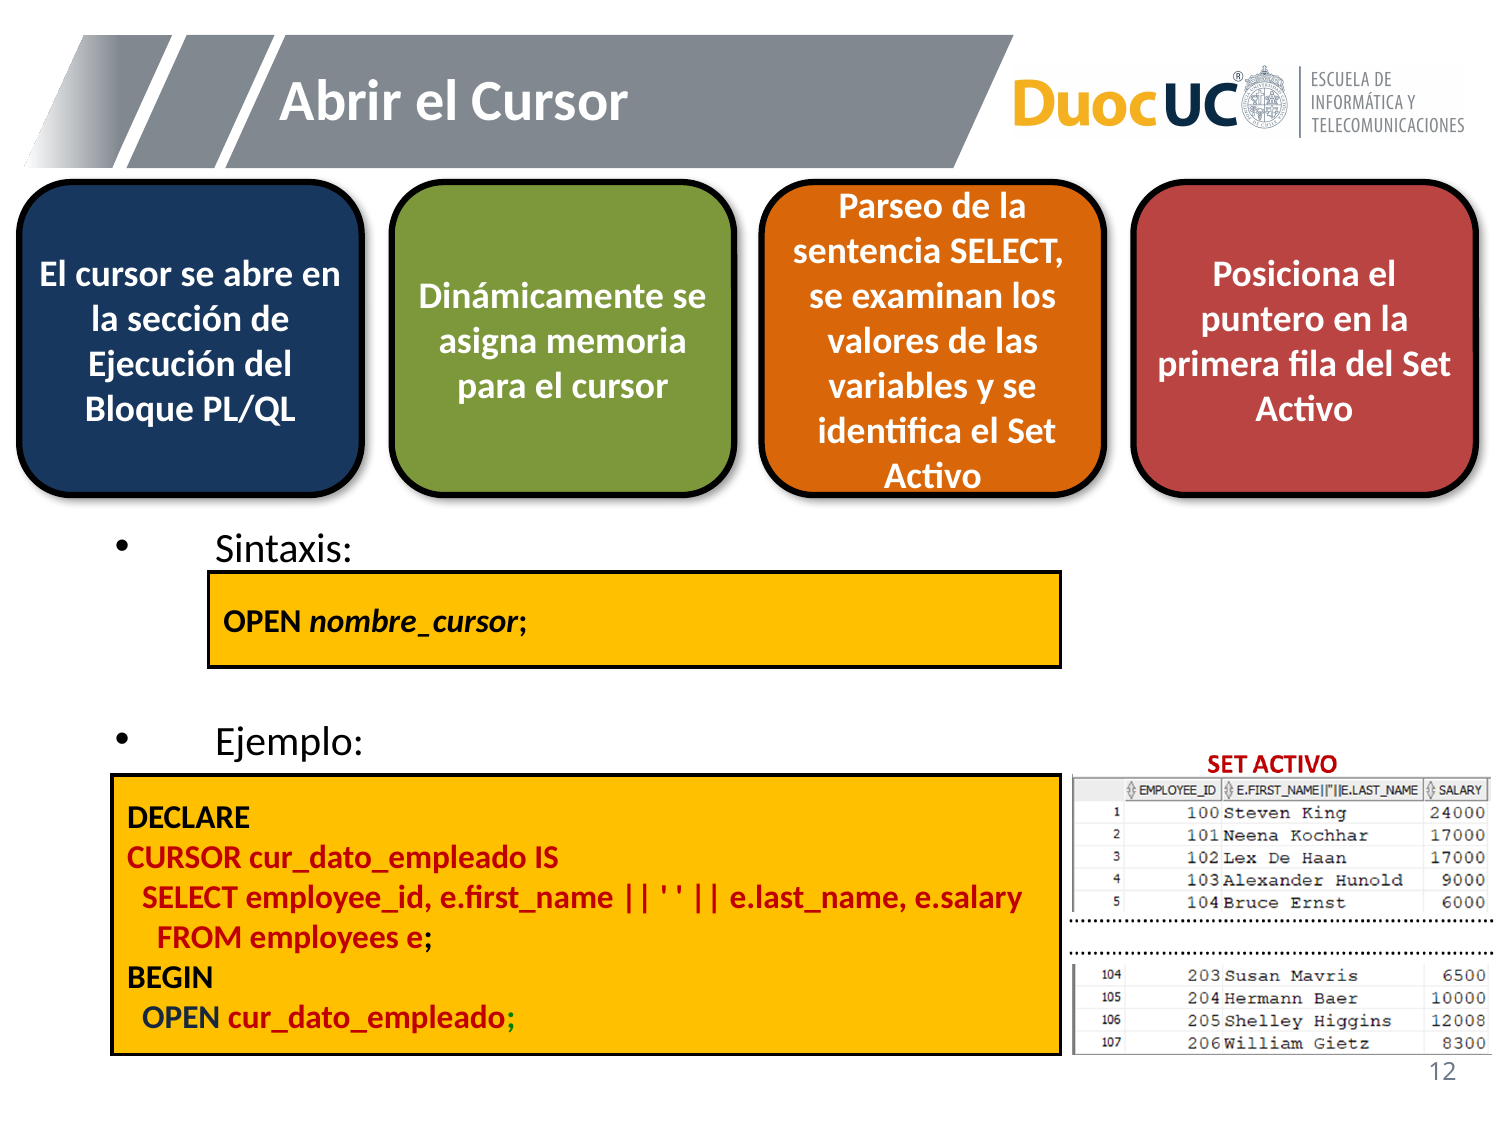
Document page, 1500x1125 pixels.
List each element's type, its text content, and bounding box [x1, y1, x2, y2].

text_box Sintaxis: Ejemplo: [100, 522, 1388, 590]
text_box Posiciona el puntero en la primera fila del Set Activo [1133, 182, 1476, 496]
title Abrir el Cursor [264, 34, 969, 169]
picture [1049, 738, 1500, 1055]
text_box Dinámicamente se asigna memoria para el cursor [391, 182, 735, 496]
text_box OPEN nombre_cursor; [208, 572, 1061, 667]
text_box DECLARE CURSOR cur_dato_empleado IS SELECT employee_id, e.first_name || ' ' || e.last_name, e.salary FROM employees e; BEGIN OPEN cur_dato_empleado; [112, 775, 1044, 1055]
text_box Parseo de la sentencia SELECT, se examinan los valores de las variables y se identifica el Set Activo [761, 182, 1105, 496]
picture [1013, 63, 1465, 140]
text_box El cursor se abre en la sección de Ejecución del Bloque PL/QL [19, 182, 362, 496]
